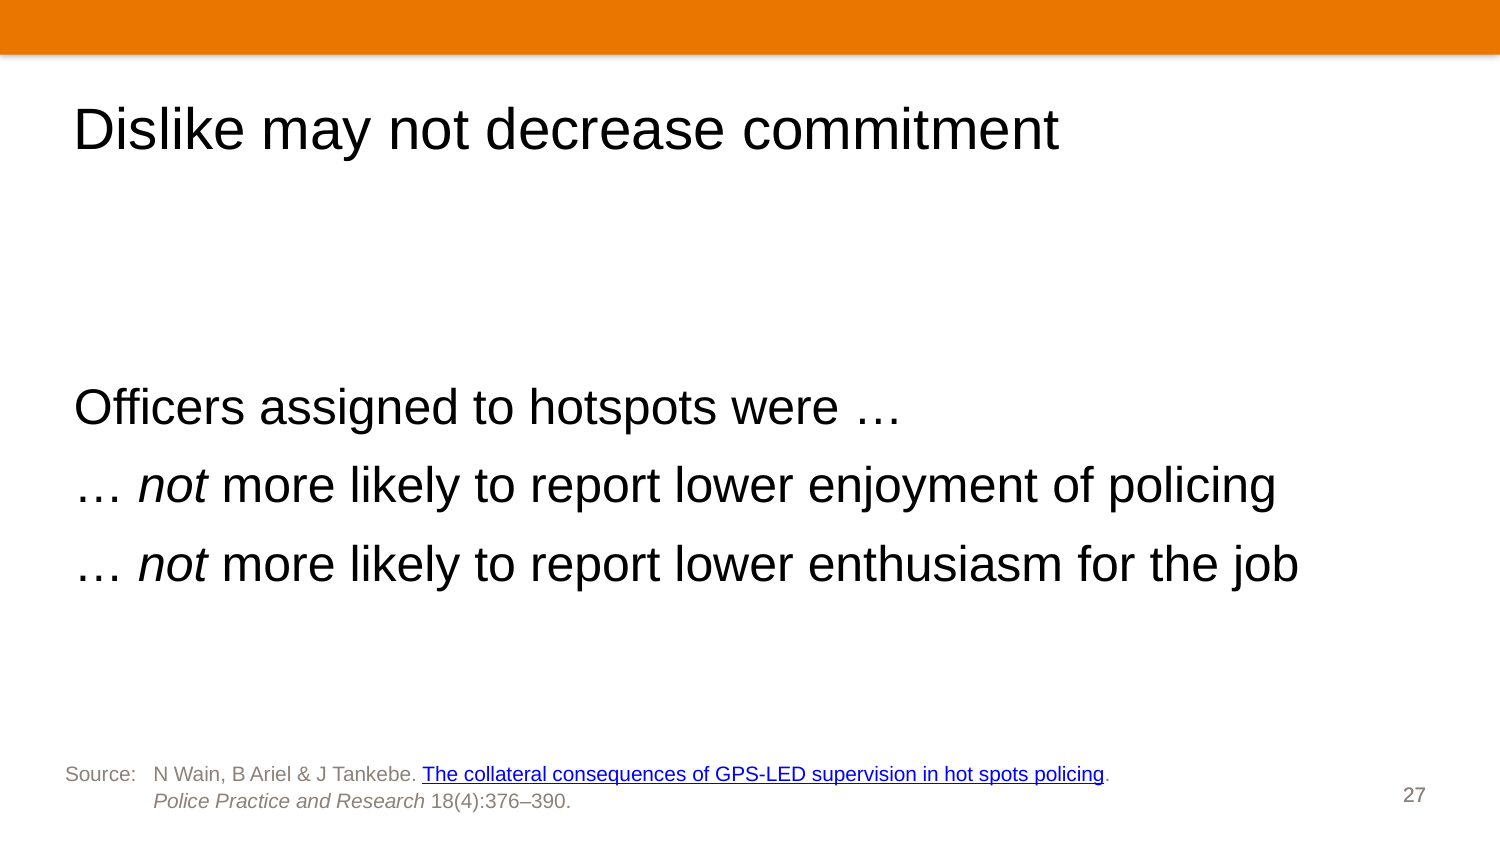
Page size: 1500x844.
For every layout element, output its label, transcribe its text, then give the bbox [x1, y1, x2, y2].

list Officers assigned to hotspots were … … not more likely to report lower enjoyment of policing … not more likely to report lower enthusiasm for the job [59, 211, 1441, 749]
list Source: N Wain, B Ariel & J Tankebe. The collateral consequences of GPS-LED supervision in hot spots policing. Police Practice and Research 18(4):376–390. [59, 752, 1157, 819]
title Dislike may not decrease commitment [59, 59, 1441, 207]
